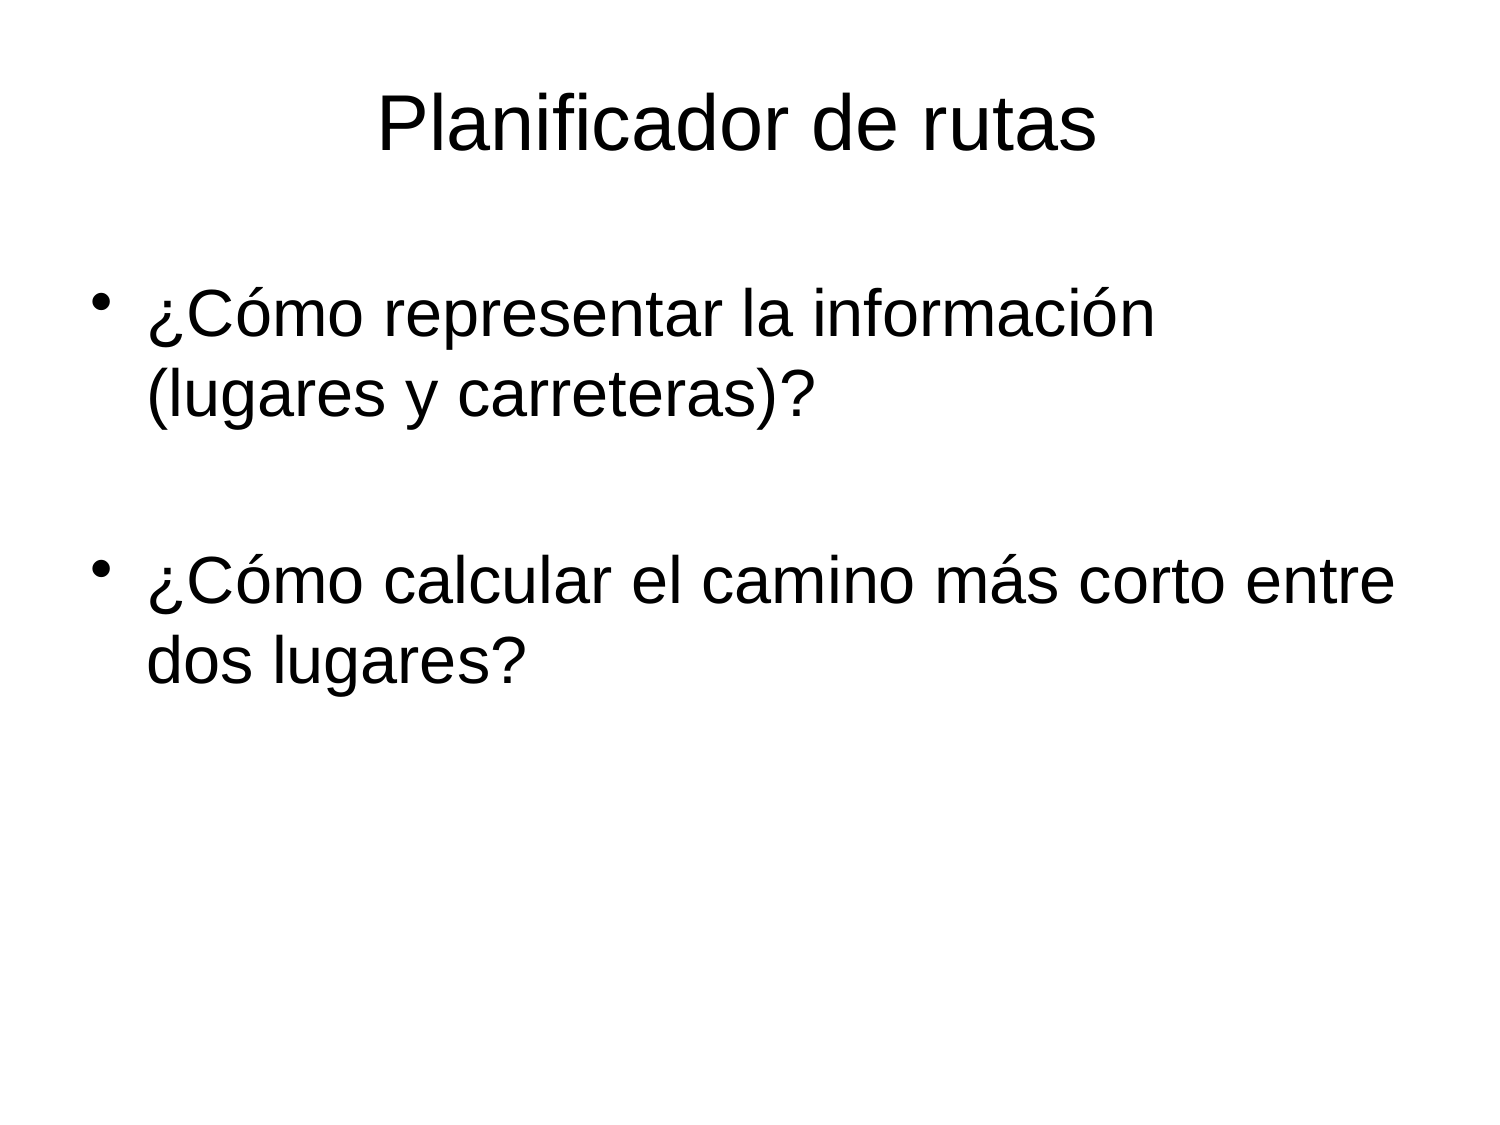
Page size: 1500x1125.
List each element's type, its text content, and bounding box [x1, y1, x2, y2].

title Planificador de rutas [99, 50, 1375, 188]
list ¿Cómo representar la información (lugares y carreteras)? ¿Cómo calcular el camino más corto entre dos lugares? [75, 262, 1425, 1005]
